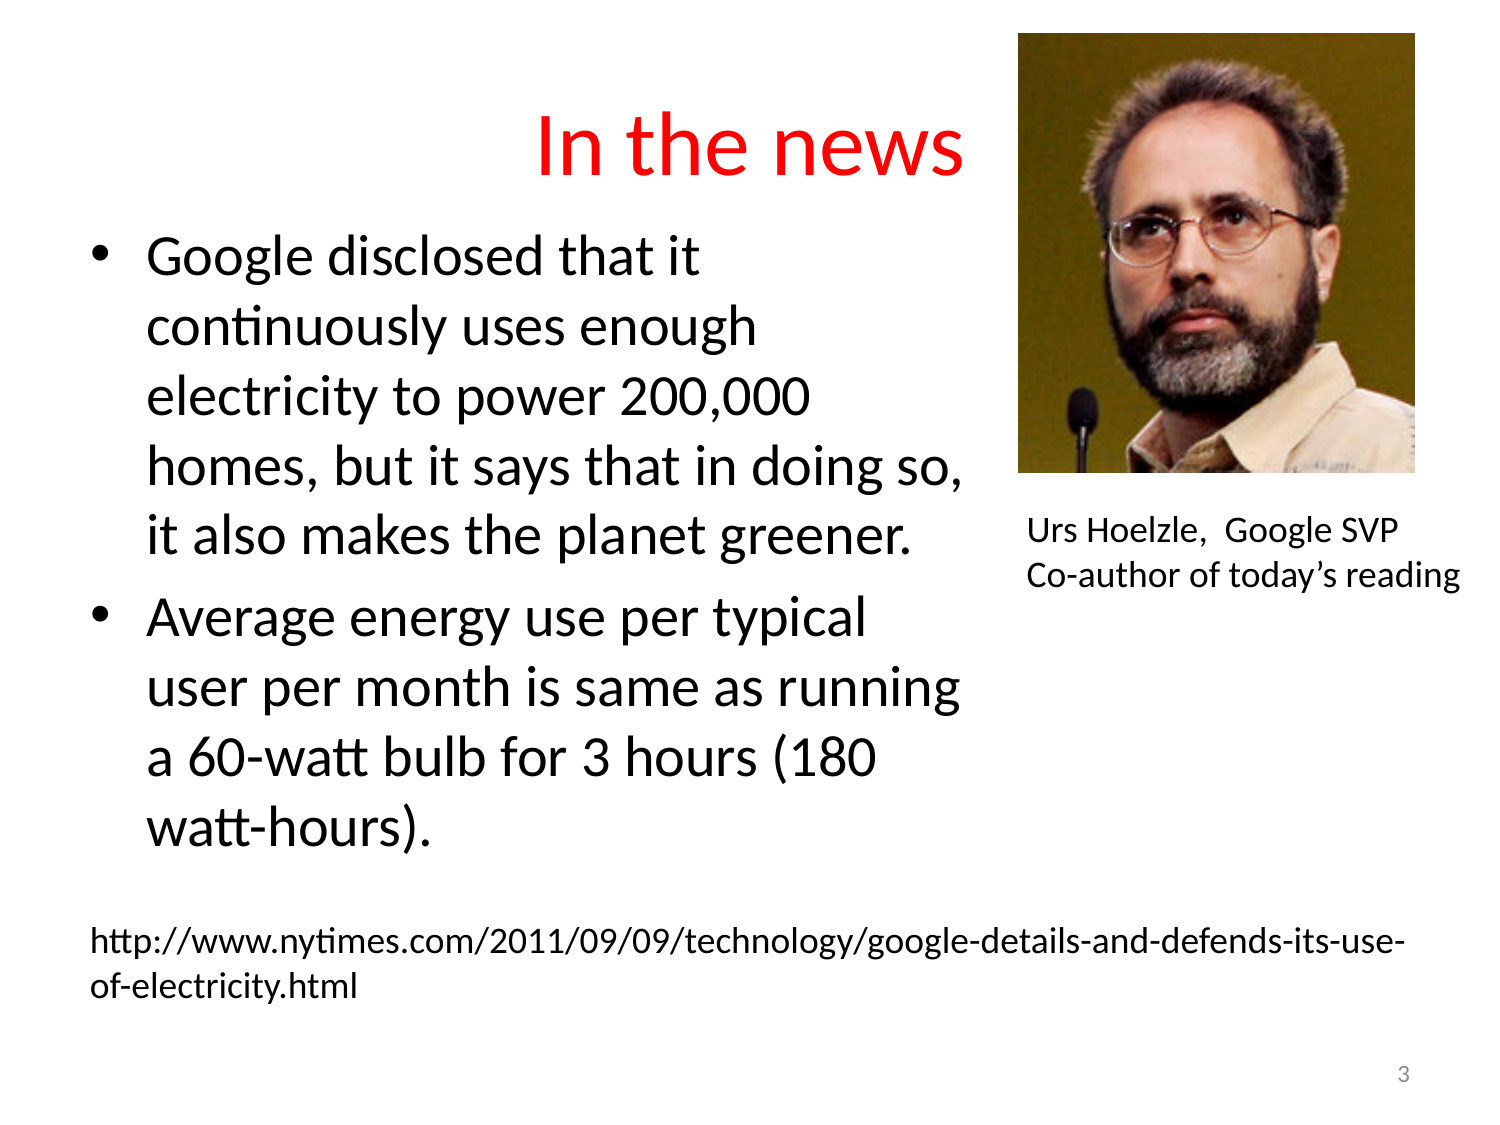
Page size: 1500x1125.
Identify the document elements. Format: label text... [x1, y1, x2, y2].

title In the news [75, 45, 1013, 233]
picture [1018, 32, 1415, 474]
slide_number 3 [1074, 1042, 1425, 1103]
list Google disclosed that it continuously uses enough electricity to power 200,000 homes, but it says that in doing so, it also makes the planet greener. Average energy use per typical user per month is same as running a 60-watt bulb for 3 hours (180 watt-hours). [75, 209, 986, 908]
text_box http://www.nytimes.com/2011/09/09/technology/google-details-and-defends-its-use-of-electricity.html [74, 908, 1442, 1014]
title In the news [1419, 45, 1425, 233]
text_box Urs Hoelzle, Google SVP Co-author of today’s reading [1011, 497, 1477, 602]
